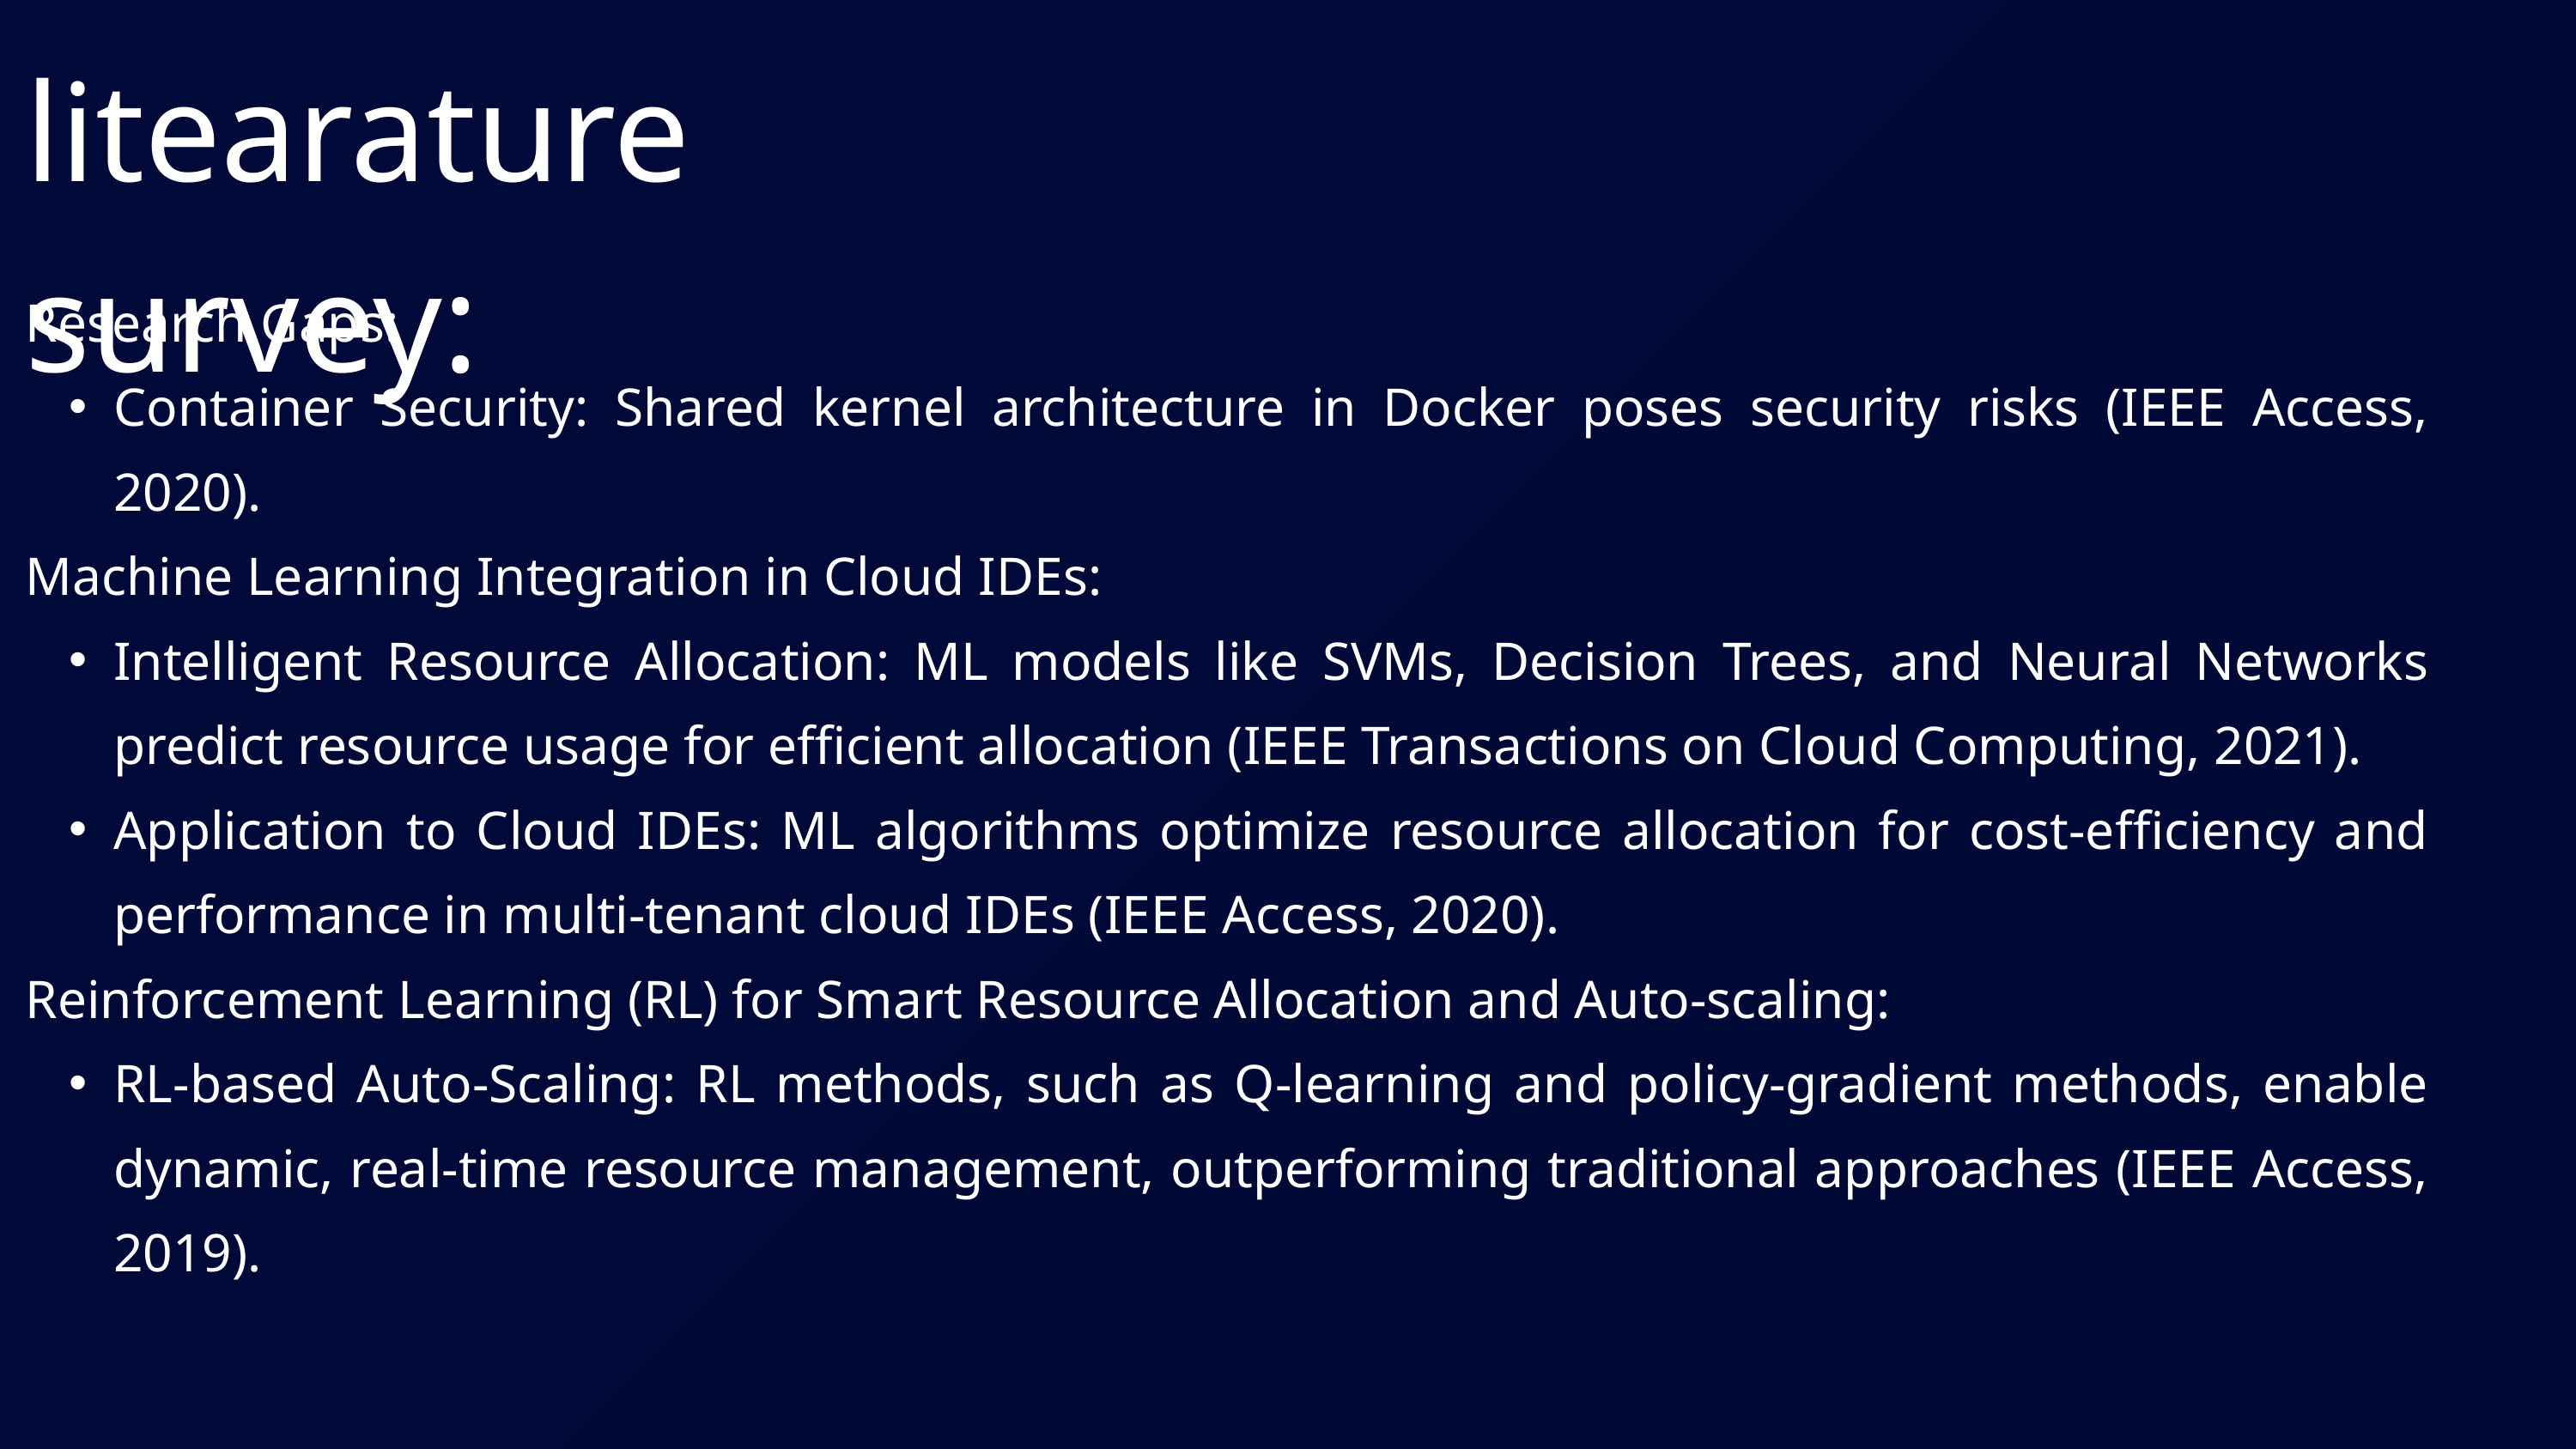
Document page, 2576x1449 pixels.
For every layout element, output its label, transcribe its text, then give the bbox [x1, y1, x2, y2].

text_box Research Gaps: Container Security: Shared kernel architecture in Docker poses security risks (IEEE Access, 2020). Machine Learning Integration in Cloud IDEs: Intelligent Resource Allocation: ML models like SVMs, Decision Trees, and Neural Networks predict resource usage for efficient allocation (IEEE Transactions on Cloud Computing, 2021). Application to Cloud IDEs: ML algorithms optimize resource allocation for cost-efficiency and performance in multi-tenant cloud IDEs (IEEE Access, 2020). Reinforcement Learning (RL) for Smart Resource Allocation and Auto-scaling: RL-based Auto-Scaling: RL methods, such as Q-learning and policy-gradient methods, enable dynamic, real-time resource management, outperforming traditional approaches (IEEE Access, 2019). [25, 267, 2432, 1367]
text_box litearature survey: [25, 18, 939, 399]
